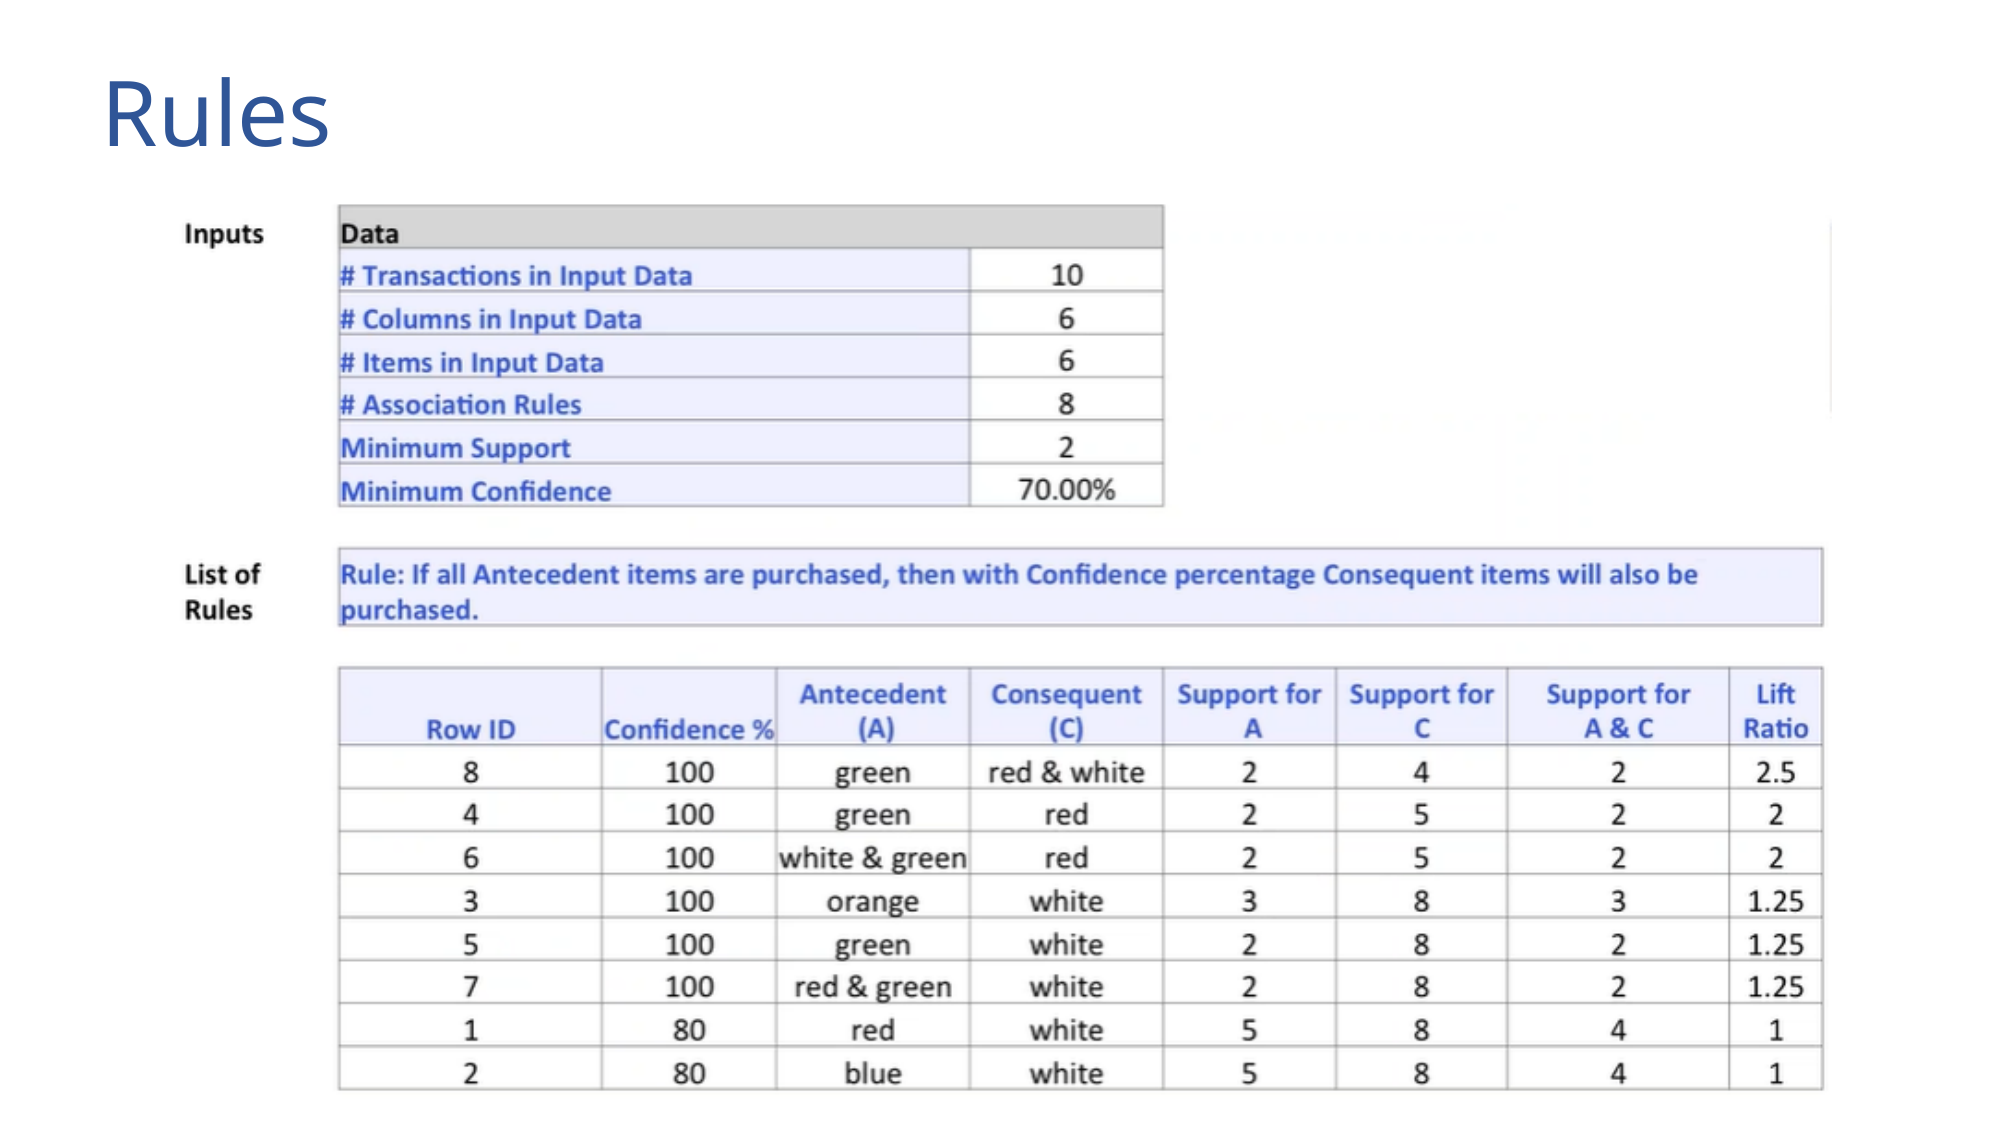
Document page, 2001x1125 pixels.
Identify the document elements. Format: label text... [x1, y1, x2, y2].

title Rules [86, 59, 1863, 174]
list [177, 203, 1832, 1104]
